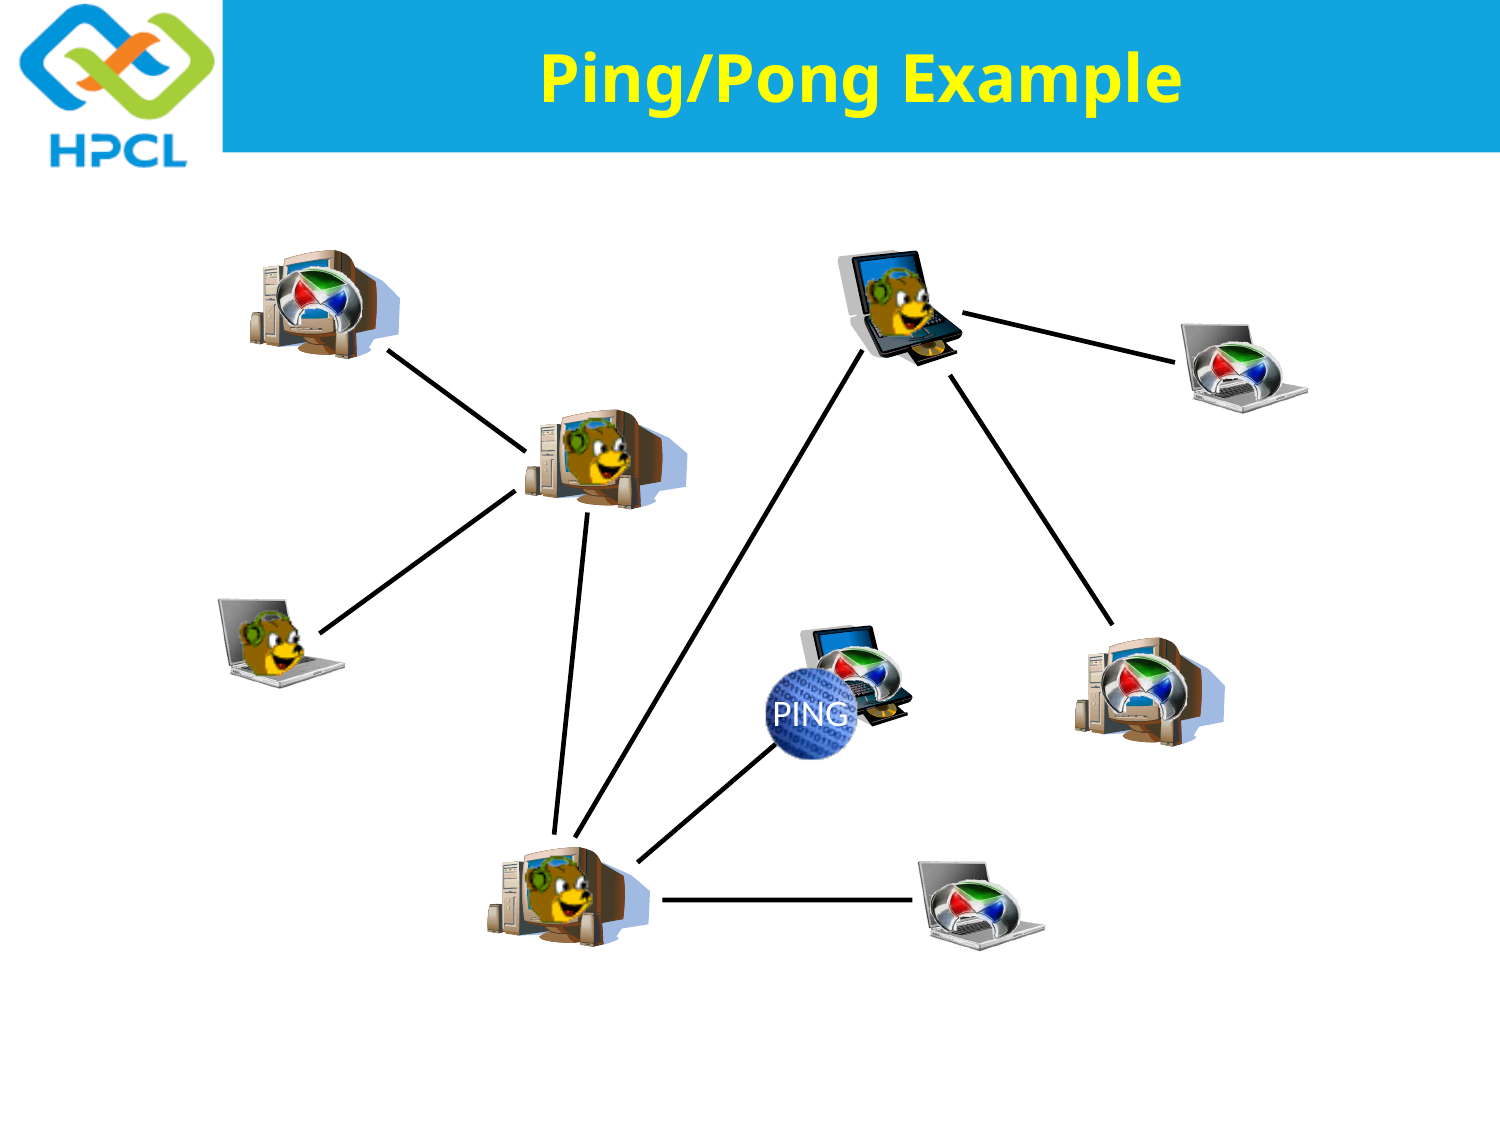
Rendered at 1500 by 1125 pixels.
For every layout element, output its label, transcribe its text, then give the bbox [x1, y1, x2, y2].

picture [11, 0, 223, 176]
title Ping/Pong Example [222, 0, 1500, 153]
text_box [212, 249, 1313, 976]
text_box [749, 662, 873, 768]
